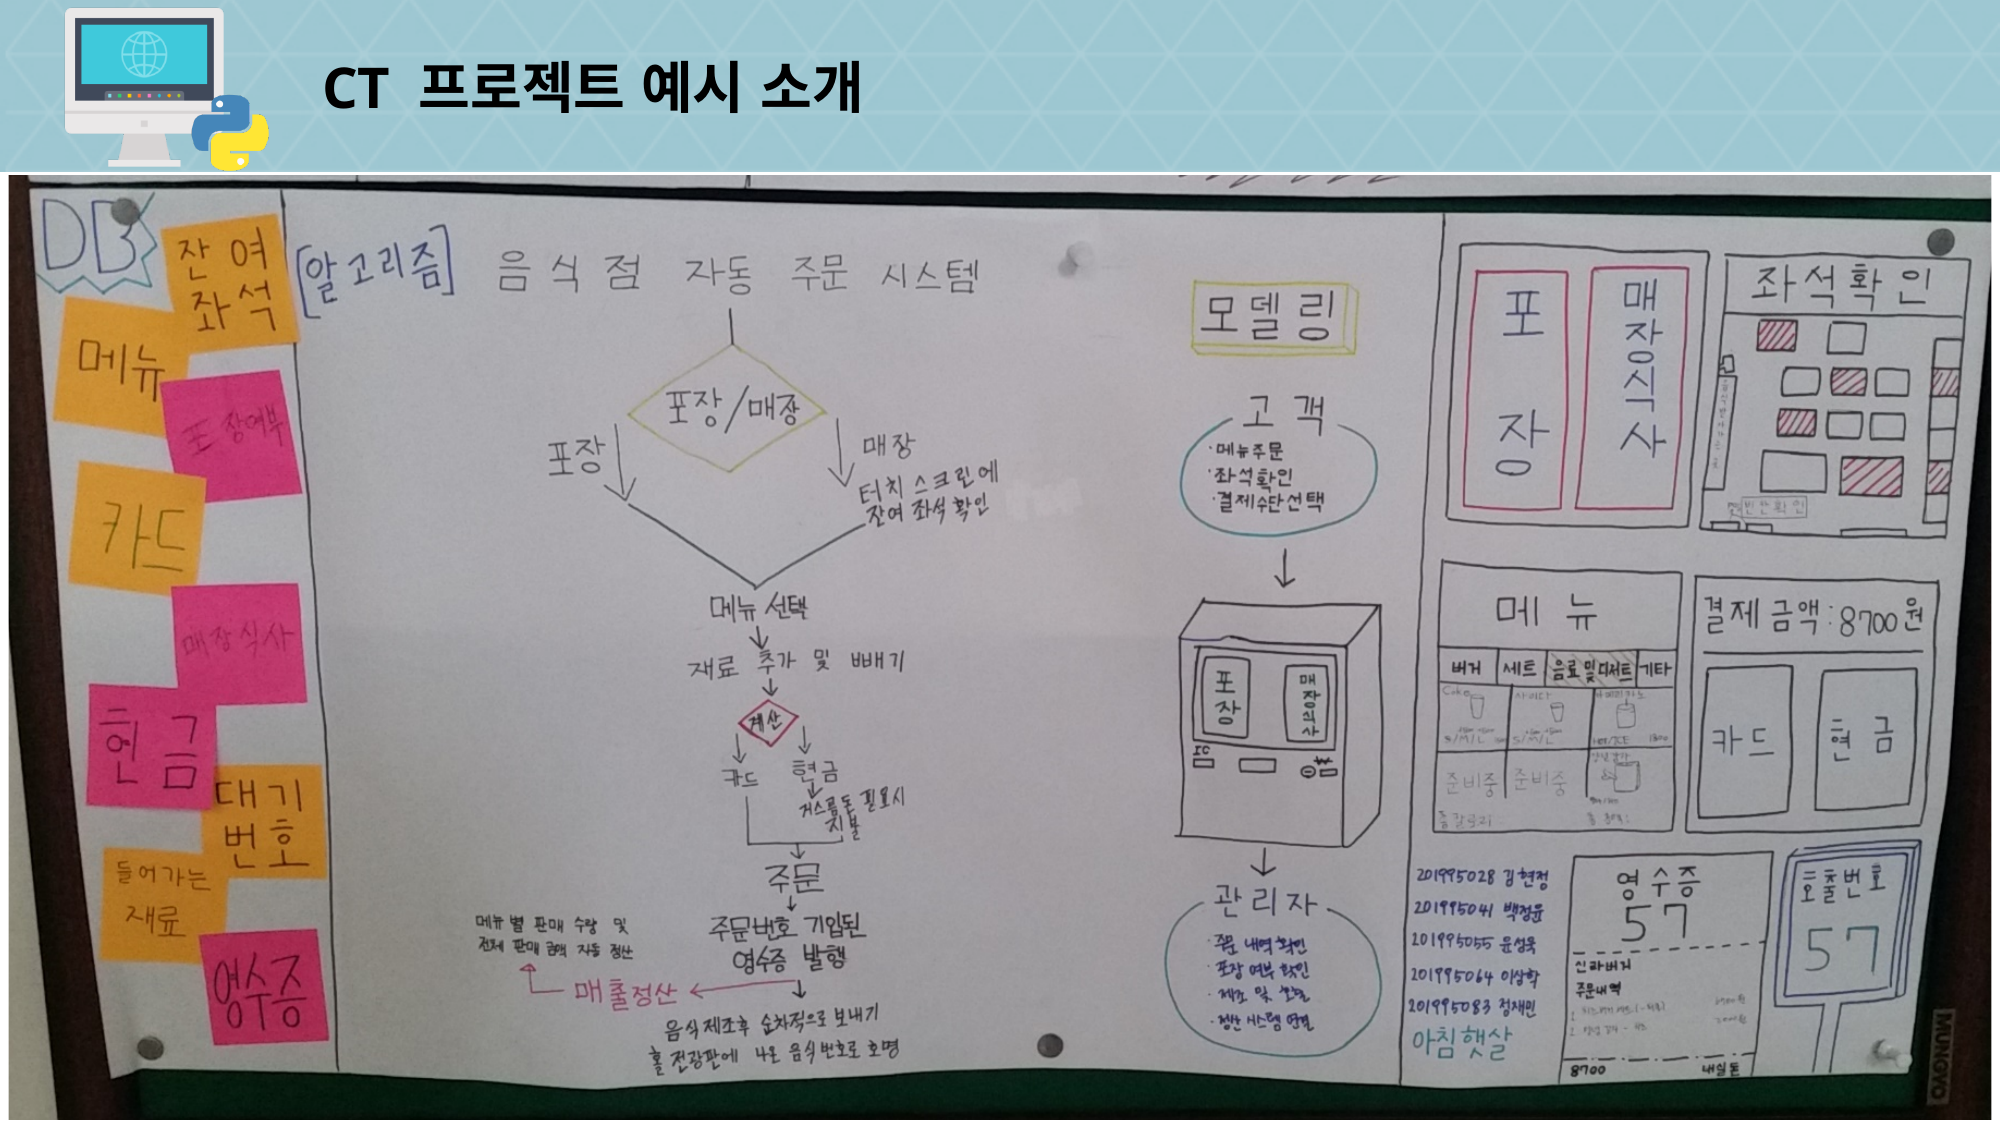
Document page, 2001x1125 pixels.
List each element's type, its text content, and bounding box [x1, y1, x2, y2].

picture [8, 175, 1992, 1120]
title CT 프로젝트 예시 소개 [307, 23, 1993, 149]
picture [58, 1, 271, 173]
